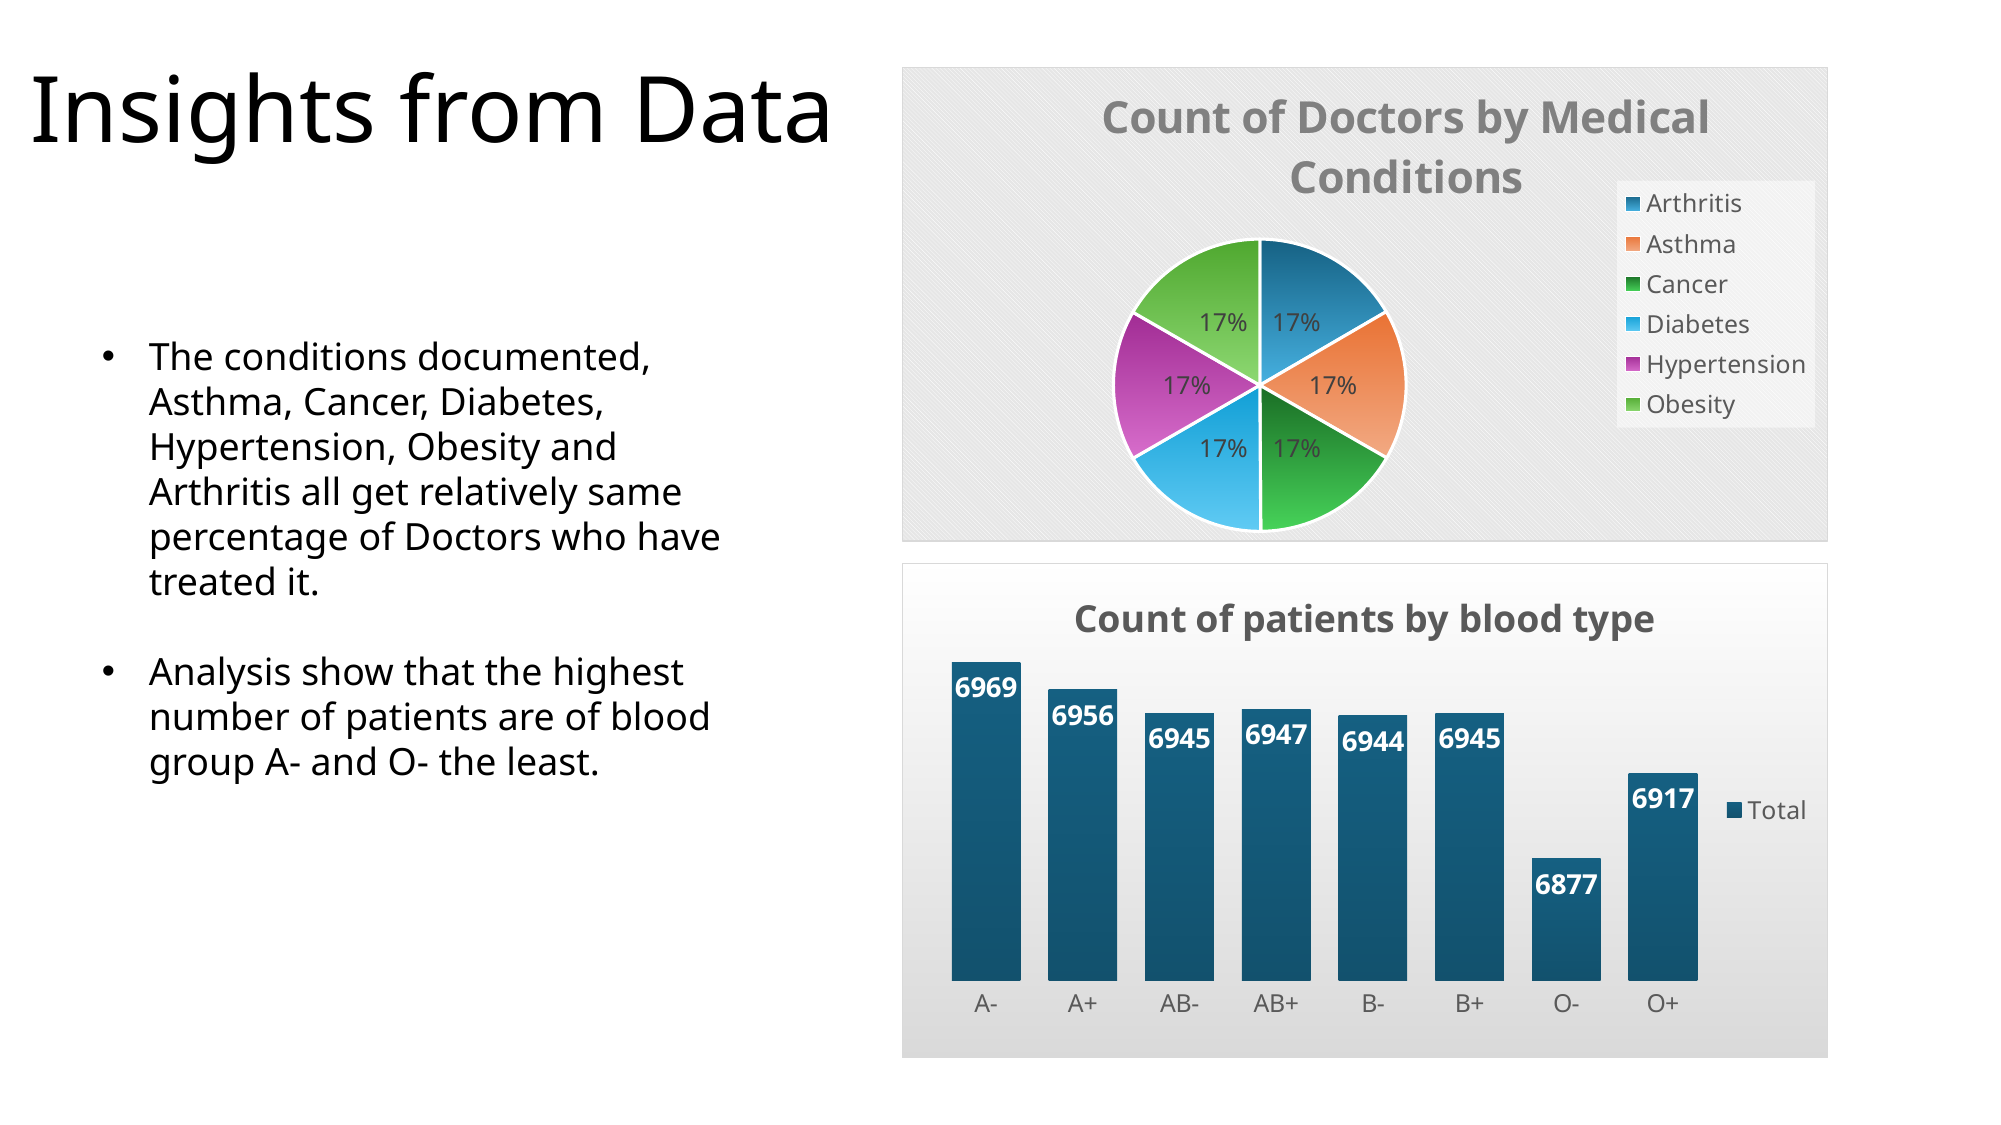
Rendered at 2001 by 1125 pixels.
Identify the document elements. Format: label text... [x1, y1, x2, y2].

title Insights from Data [0, 39, 867, 187]
text_box The conditions documented, Asthma, Cancer, Diabetes, Hypertension, Obesity and Arthritis all get relatively same percentage of Doctors who have treated it. Analysis show that the highest number of patients are of blood group A- and O- the least. [87, 325, 739, 791]
chart [901, 66, 1829, 543]
chart [901, 561, 1829, 1059]
